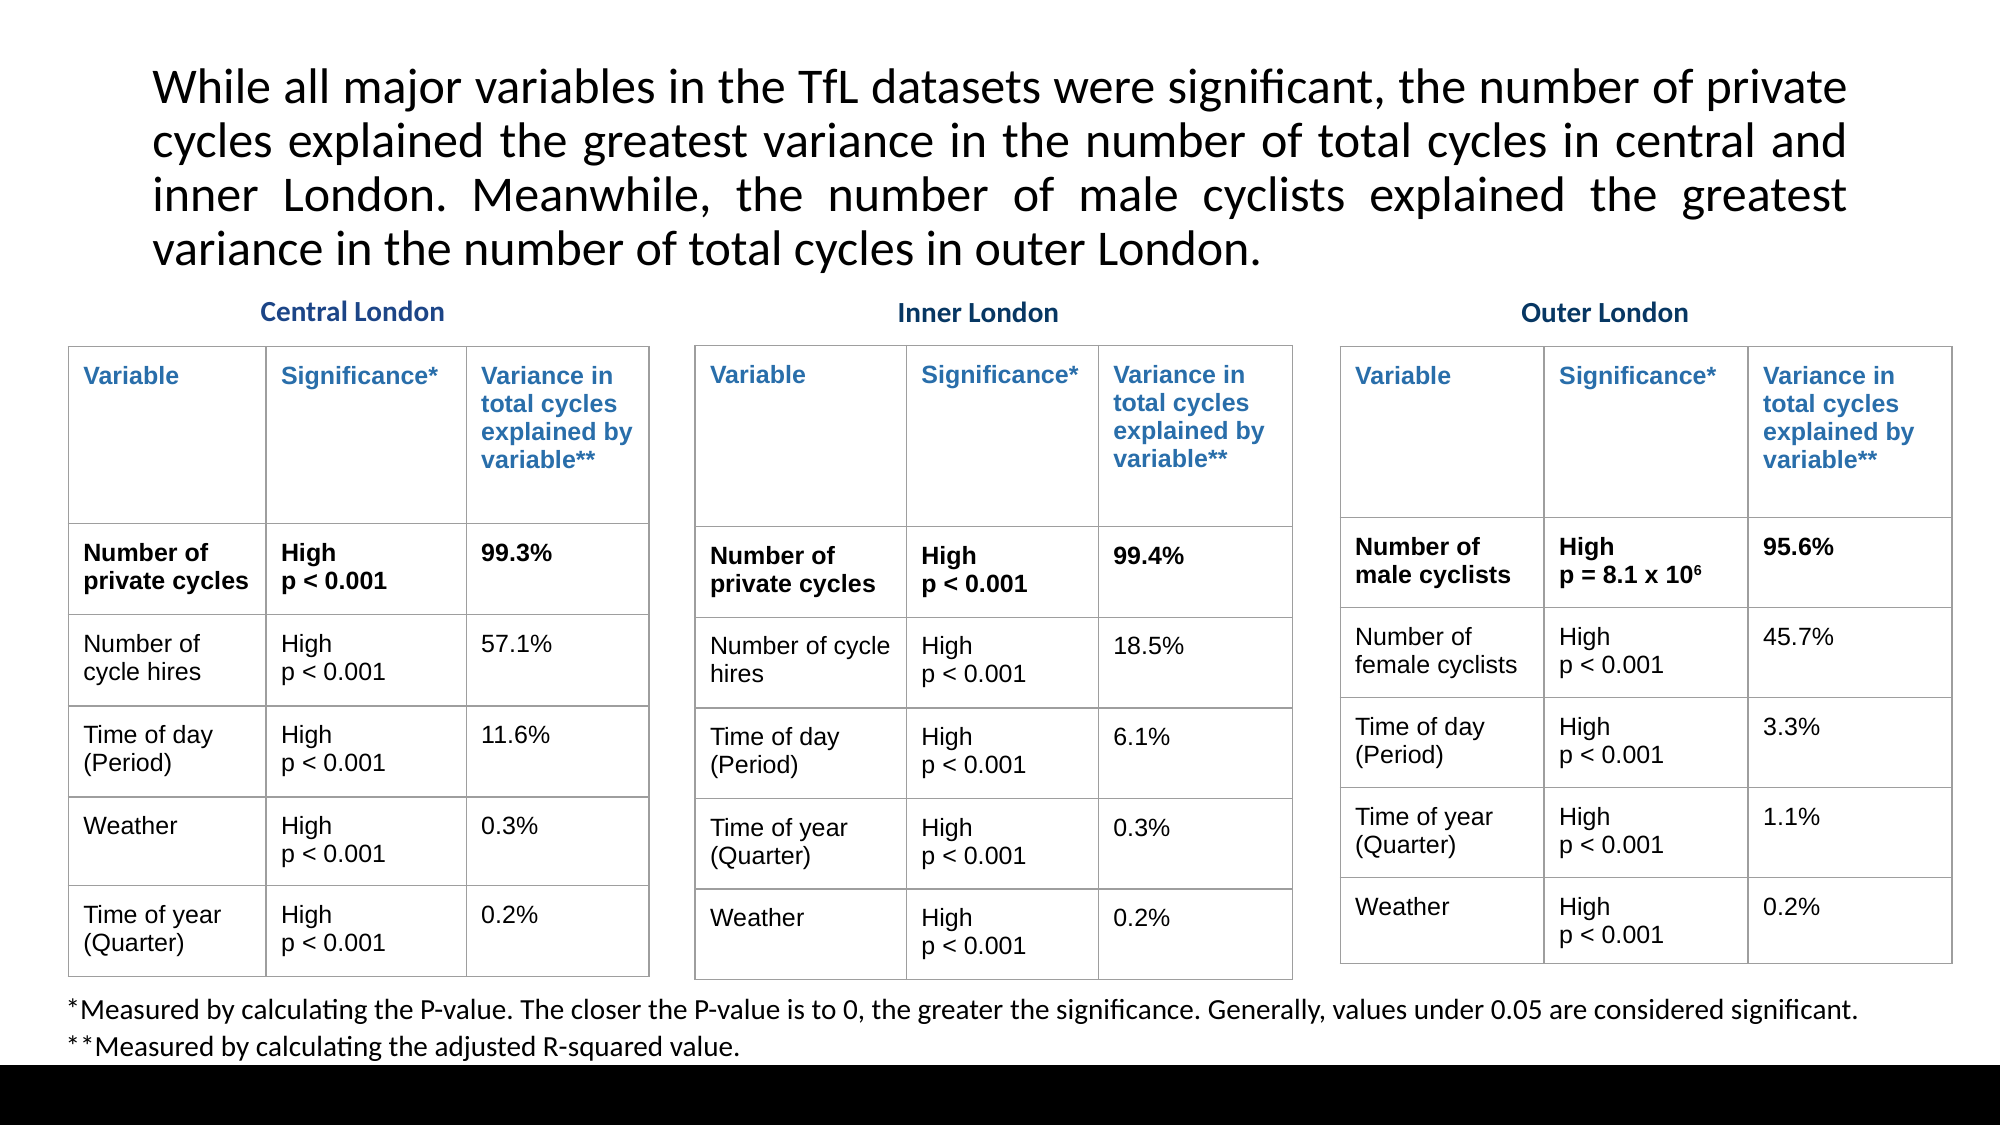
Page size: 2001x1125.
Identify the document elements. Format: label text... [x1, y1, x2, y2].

table_cell High p < 0.001 [907, 890, 1098, 975]
table_cell Time of year (Quarter) [1341, 788, 1543, 877]
text_box [0, 1065, 2000, 1125]
table_header Variance in total cycles explained by variable** [1099, 346, 1292, 526]
table_header Variable [696, 346, 906, 526]
table_cell High p < 0.001 [267, 707, 466, 796]
table_cell Time of day (Period) [69, 707, 265, 796]
text_box Inner London [882, 278, 1154, 344]
table_cell High p < 0.001 [907, 527, 1098, 617]
text_box **Measured by calculating the adjusted R-squared value. [50, 1011, 1905, 1065]
table_header Significance* [907, 346, 1098, 526]
table_cell High p < 0.001 [1545, 608, 1747, 697]
table_cell High p < 0.001 [267, 886, 466, 975]
table_cell Time of day (Period) [1341, 698, 1543, 787]
table_cell 99.3% [467, 524, 648, 614]
table_cell 18.5% [1099, 618, 1292, 707]
text_box *Measured by calculating the P-value. The closer the P-value is to 0, the greater the significance. Generally, values under 0.05 are considered significant. [50, 975, 1905, 1011]
table_header Significance* [267, 347, 466, 523]
table_header Variable [1341, 347, 1543, 517]
table_cell Number of cycle hires [696, 618, 906, 707]
table_cell Weather [1341, 878, 1543, 963]
table_header Variance in total cycles explained by variable** [1749, 347, 1951, 517]
table_cell Number of female cyclists [1341, 608, 1543, 697]
table_cell High p < 0.001 [267, 524, 466, 614]
text_box Outer London [1506, 278, 1777, 344]
table_cell High p < 0.001 [267, 615, 466, 705]
table_cell 45.7% [1749, 608, 1951, 697]
table_cell Time of year (Quarter) [69, 886, 265, 975]
table_header Significance* [1545, 347, 1747, 517]
table_cell Time of day (Period) [696, 709, 906, 798]
table_cell 95.6% [1749, 518, 1951, 607]
table_cell 0.3% [467, 798, 648, 885]
table_cell 0.2% [1749, 878, 1951, 963]
table_cell High p < 0.001 [1545, 698, 1747, 787]
table_cell High p = 8.1 x 106 [1545, 518, 1747, 607]
table_cell Number of male cyclists [1341, 518, 1543, 607]
table_cell 0.2% [1099, 890, 1292, 975]
table_cell Weather [69, 798, 265, 885]
text_box Central London [245, 277, 517, 343]
table_header Variance in total cycles explained by variable** [467, 347, 648, 523]
table_cell 99.4% [1099, 527, 1292, 617]
table_cell 6.1% [1099, 709, 1292, 798]
table_cell High p < 0.001 [1545, 878, 1747, 963]
table_cell 0.3% [1099, 799, 1292, 888]
table_cell Time of year (Quarter) [696, 799, 906, 888]
title While all major variables in the TfL datasets were significant, the number of private cycles explained the greatest variance in the number of total cycles in central and inner London. Meanwhile, the number of male cyclists explained the greatest variance in the number of total cycles in outer London. [137, 59, 1863, 278]
table_cell 0.2% [467, 886, 648, 975]
table_cell High p < 0.001 [907, 618, 1098, 707]
table_cell Number of cycle hires [69, 615, 265, 705]
table_cell High p < 0.001 [267, 798, 466, 885]
table_header Variable [69, 347, 265, 523]
table_cell Number of private cycles [696, 527, 906, 617]
table_cell 57.1% [467, 615, 648, 705]
table_cell Weather [696, 890, 906, 975]
table_cell Number of private cycles [69, 524, 265, 614]
table_cell High p < 0.001 [907, 799, 1098, 888]
table_cell High p < 0.001 [907, 709, 1098, 798]
table_cell 1.1% [1749, 788, 1951, 877]
table_cell 11.6% [467, 707, 648, 796]
table_cell 3.3% [1749, 698, 1951, 787]
table_cell High p < 0.001 [1545, 788, 1747, 877]
